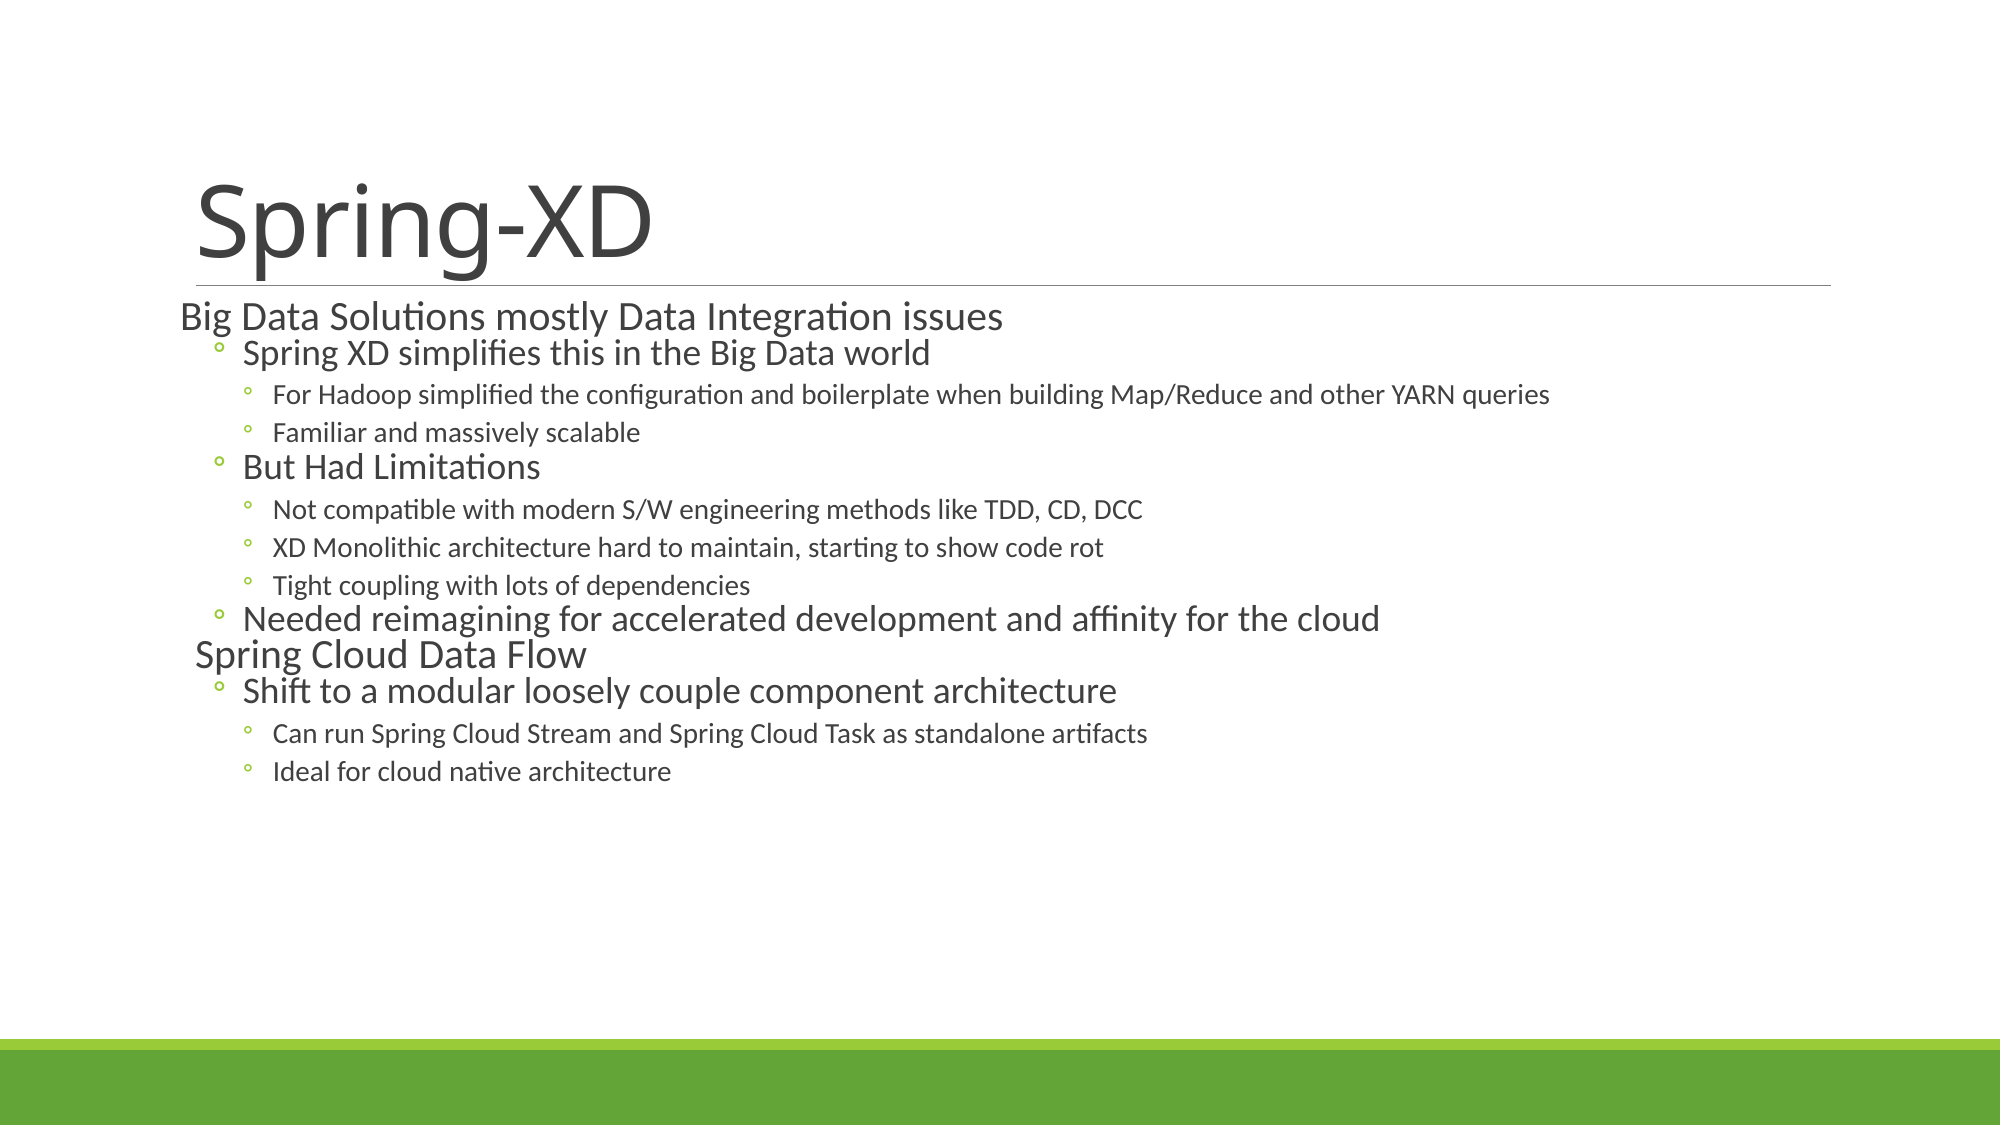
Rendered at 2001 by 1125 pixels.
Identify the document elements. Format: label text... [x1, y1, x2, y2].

list Big Data Solutions mostly Data Integration issues Spring XD simplifies this in the Big Data world For Hadoop simplified the configuration and boilerplate when building Map/Reduce and other YARN queries Familiar and massively scalable But Had Limitations Not compatible with modern S/W engineering methods like TDD, CD, DCC XD Monolithic architecture hard to maintain, starting to show code rot Tight coupling with lots of dependencies Needed reimagining for accelerated development and affinity for the cloud Spring Cloud Data Flow Shift to a modular loosely couple component architecture Can run Spring Cloud Stream and Spring Cloud Task as standalone artifacts Ideal for cloud native architecture [180, 302, 1830, 963]
title Spring-XD [180, 47, 1830, 285]
